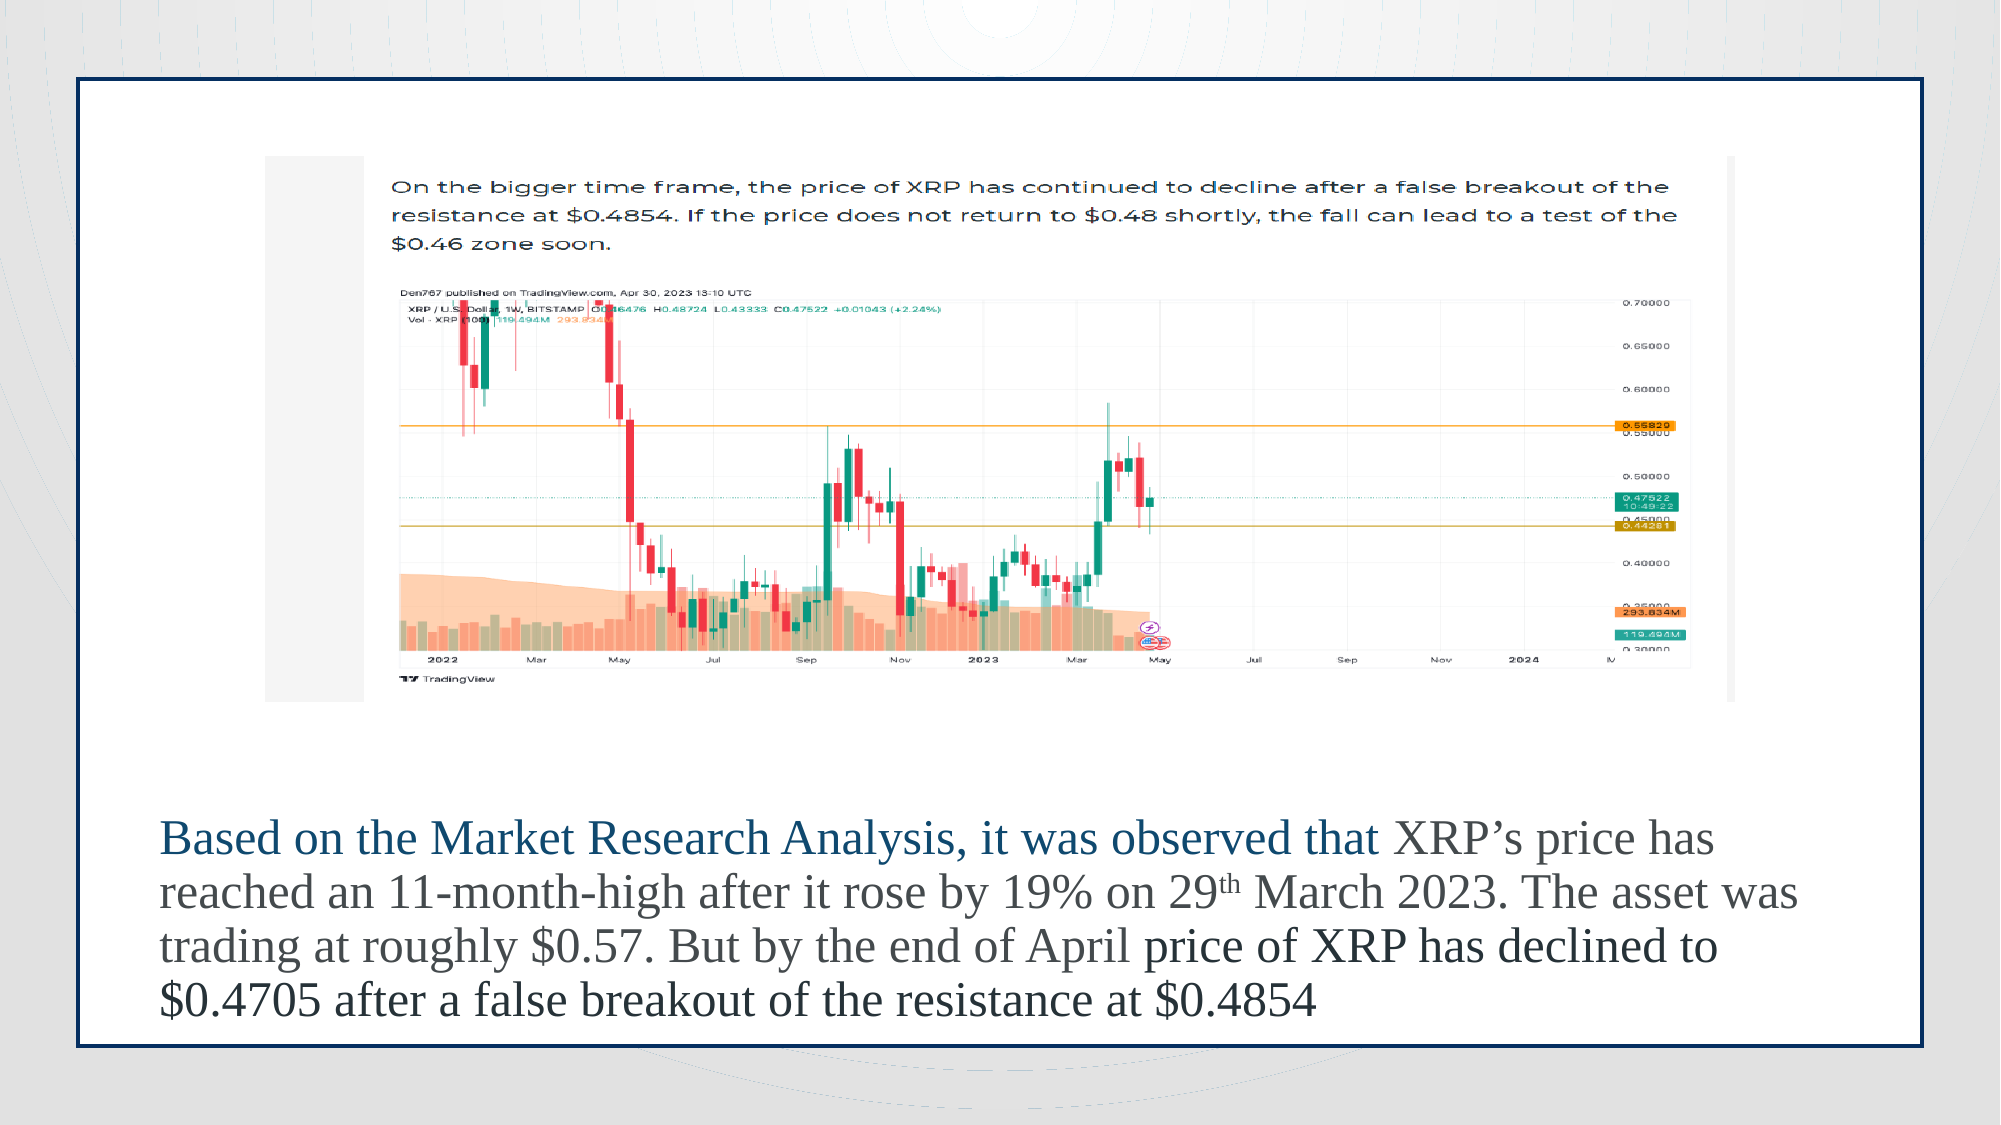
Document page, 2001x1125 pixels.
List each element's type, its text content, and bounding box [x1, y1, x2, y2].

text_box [1510, 485, 2000, 1013]
list Based on the Market Research Analysis, it was observed that XRP’s price has reached an 11-month-high after it rose by 19% on 29th March 2023. The asset was trading at roughly $0.57. But by the end of April price of XRP has declined to $0.4705 after a false breakout of the resistance at $0.4854 [106, 779, 1869, 1033]
text_box [0, 0, 2000, 1125]
text_box [77, 77, 1923, 1048]
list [265, 156, 1735, 702]
